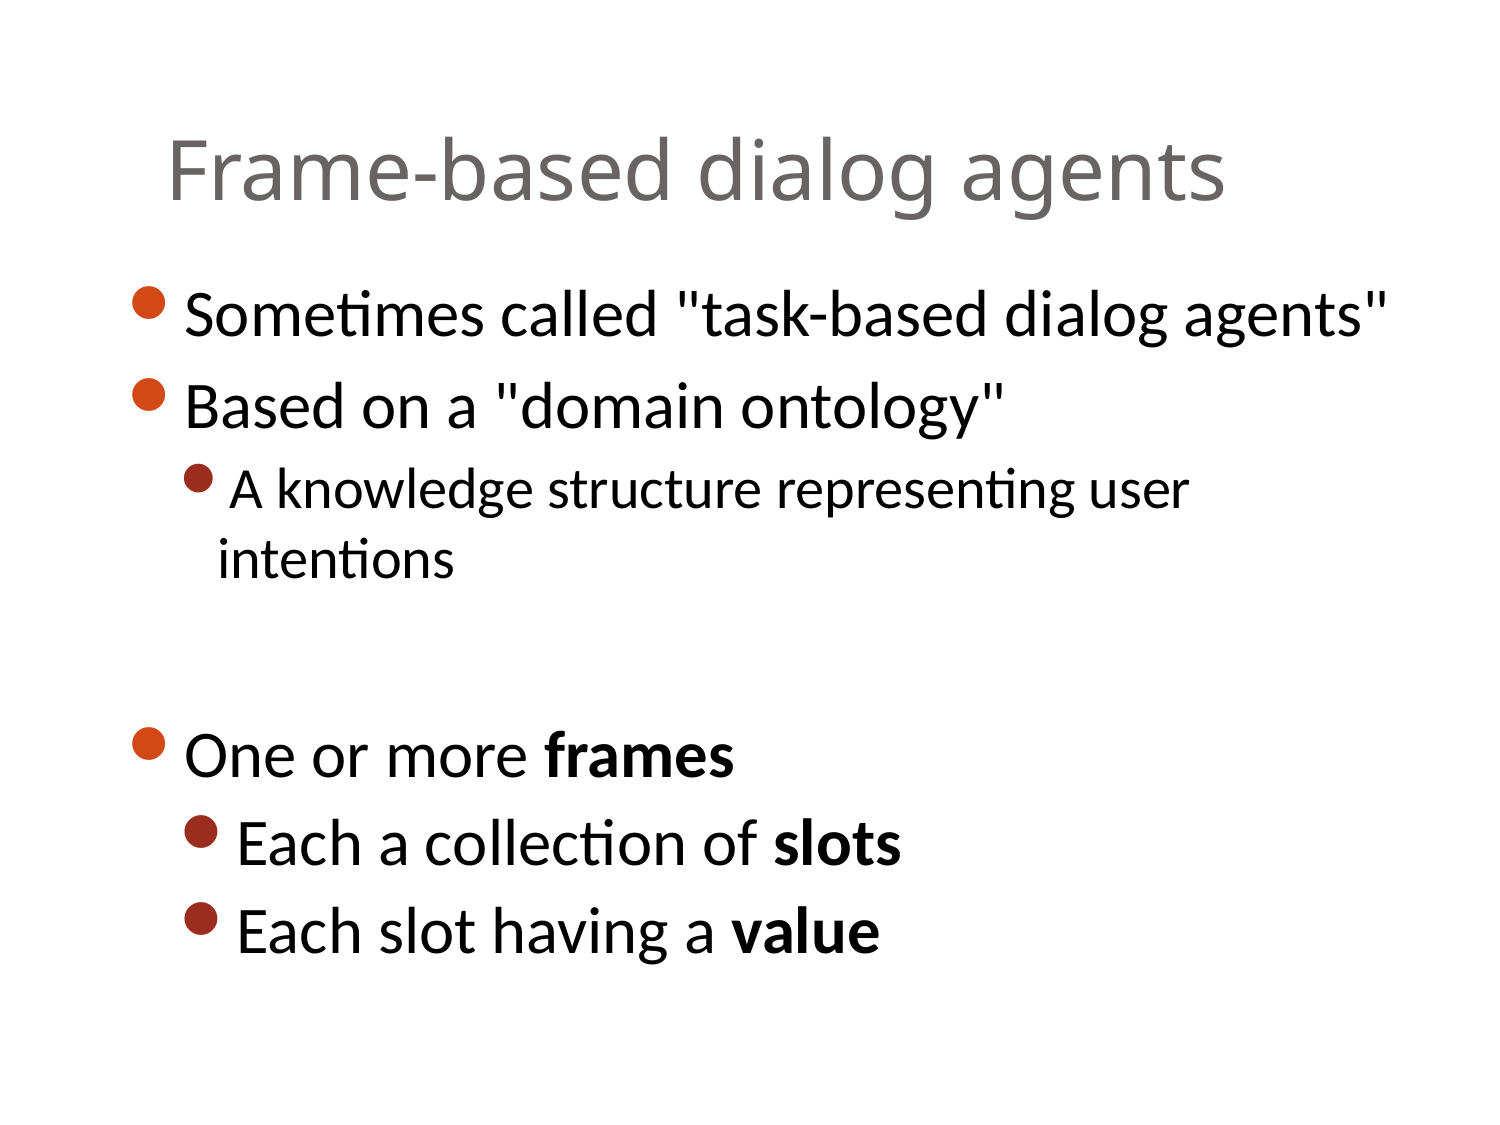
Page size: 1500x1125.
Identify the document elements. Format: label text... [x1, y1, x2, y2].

list Sometimes called "task-based dialog agents" Based on a "domain ontology" A knowledge structure representing user intentions One or more frames Each a collection of slots Each slot having a value [112, 262, 1413, 1013]
title Frame-based dialog agents [149, 44, 1426, 233]
